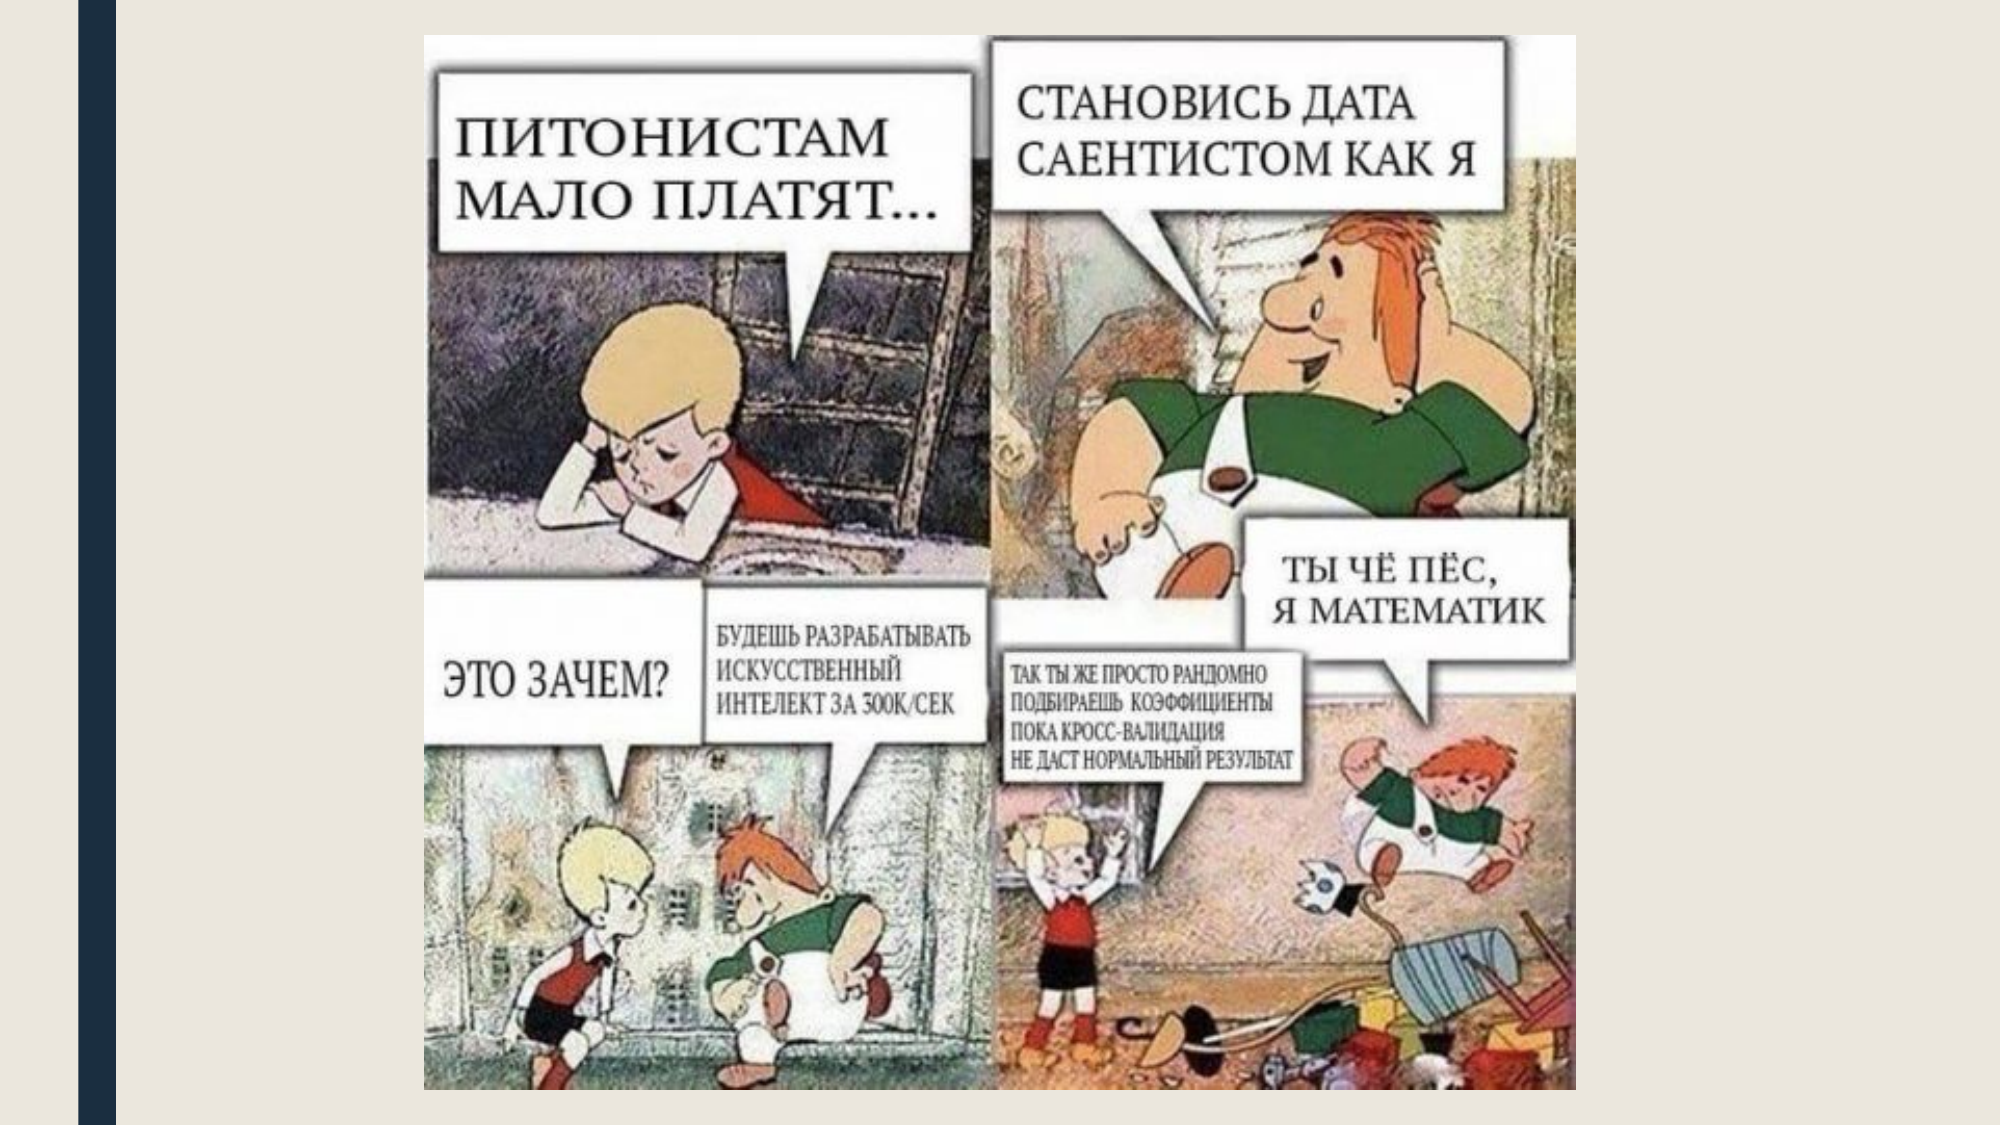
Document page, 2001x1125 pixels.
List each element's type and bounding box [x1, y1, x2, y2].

picture [424, 35, 1576, 1090]
